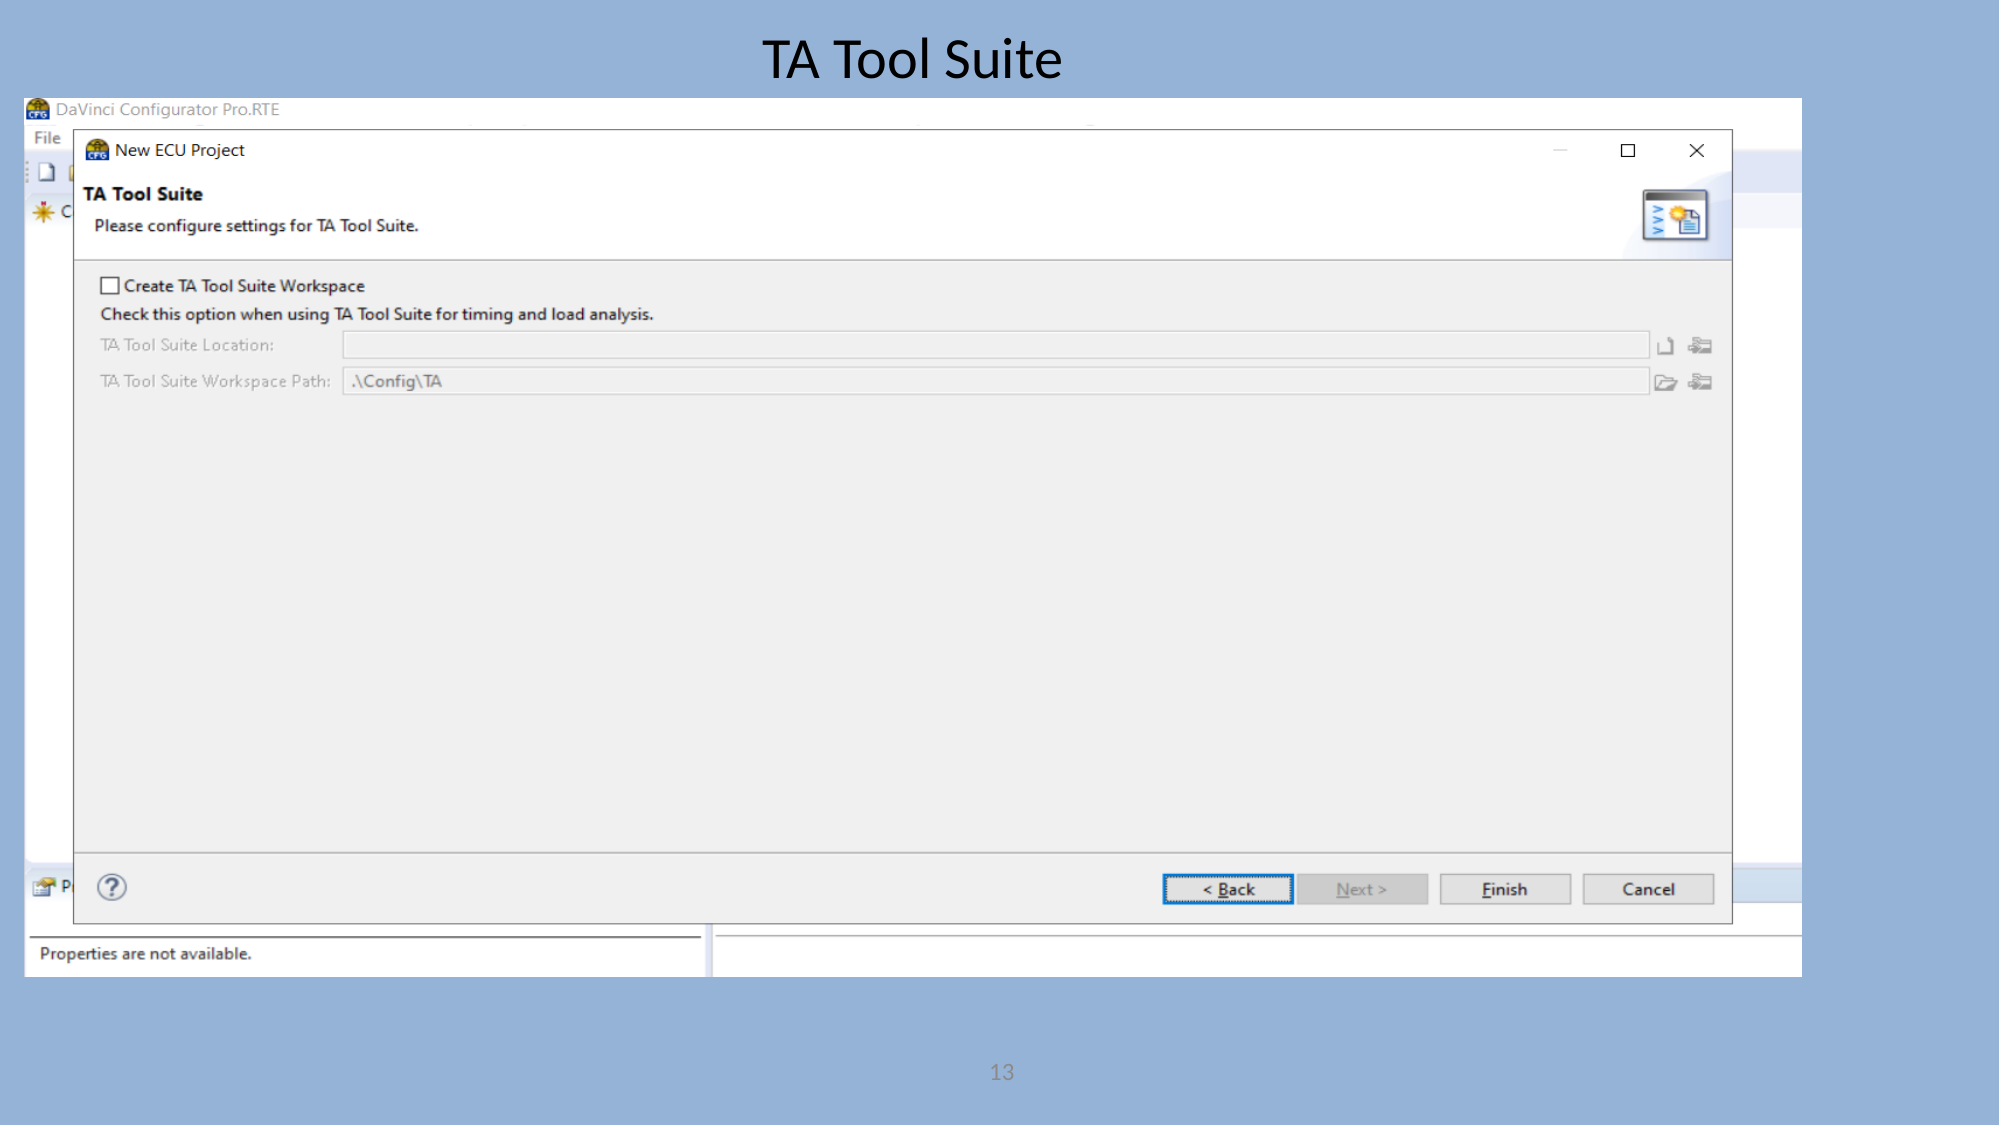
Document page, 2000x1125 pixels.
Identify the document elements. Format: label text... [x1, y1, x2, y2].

title TA Tool Suite [12, 10, 1814, 99]
slide_number 9 [970, 1054, 1030, 1086]
picture [24, 98, 1802, 978]
